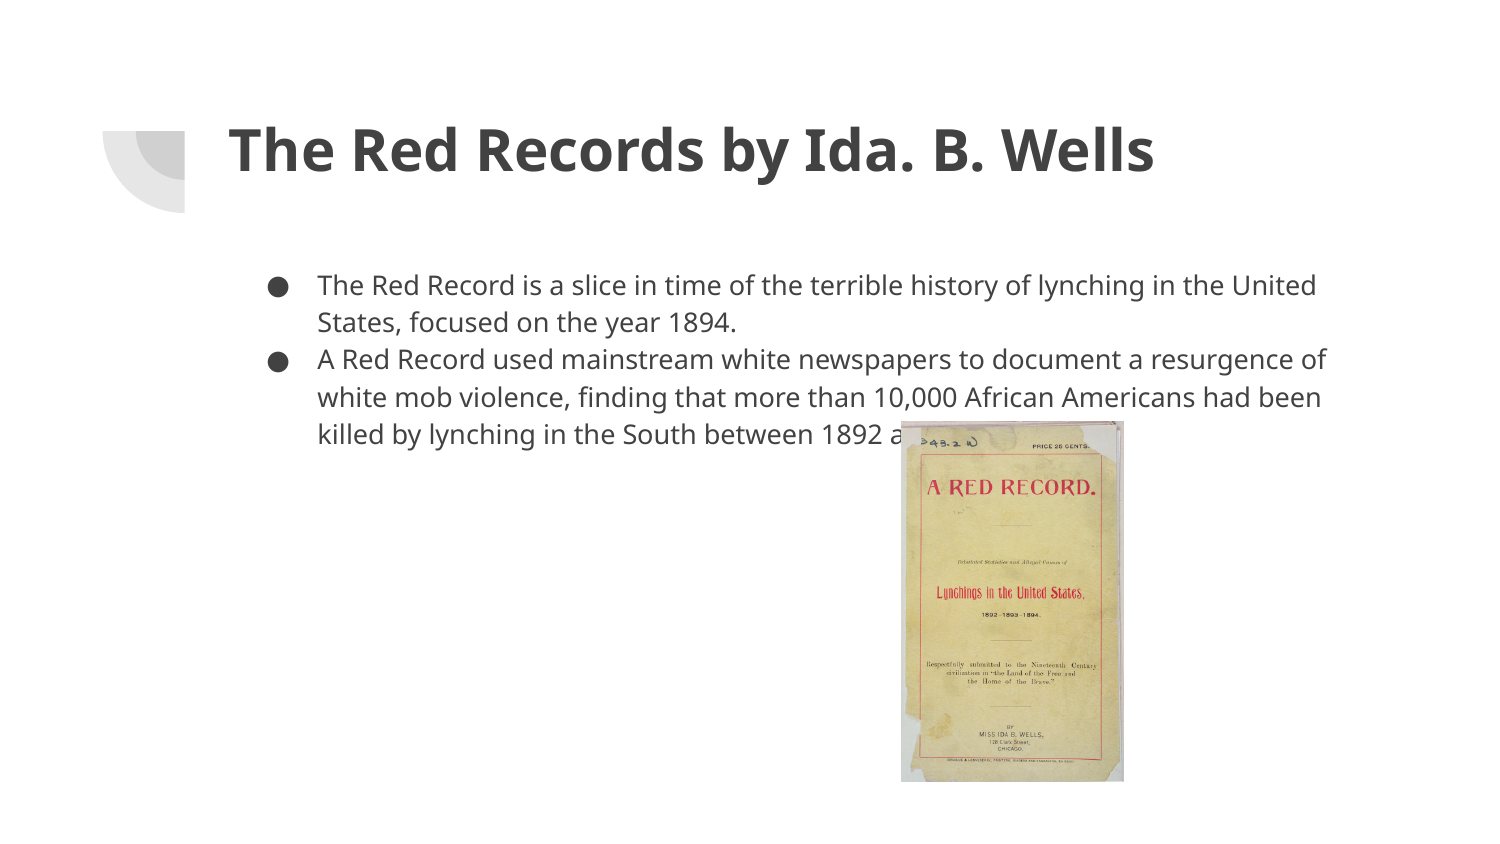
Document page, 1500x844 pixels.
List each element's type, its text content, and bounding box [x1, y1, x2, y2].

list The Red Record is a slice in time of the terrible history of lynching in the United States, focused on the year 1894. A Red Record used mainstream white newspapers to document a resurgence of white mob violence, finding that more than 10,000 African Americans had been killed by lynching in the South between 1892 and 1895. [227, 248, 1381, 666]
picture [901, 421, 1124, 783]
title The Red Records by Ida. B. Wells [213, 98, 1368, 263]
